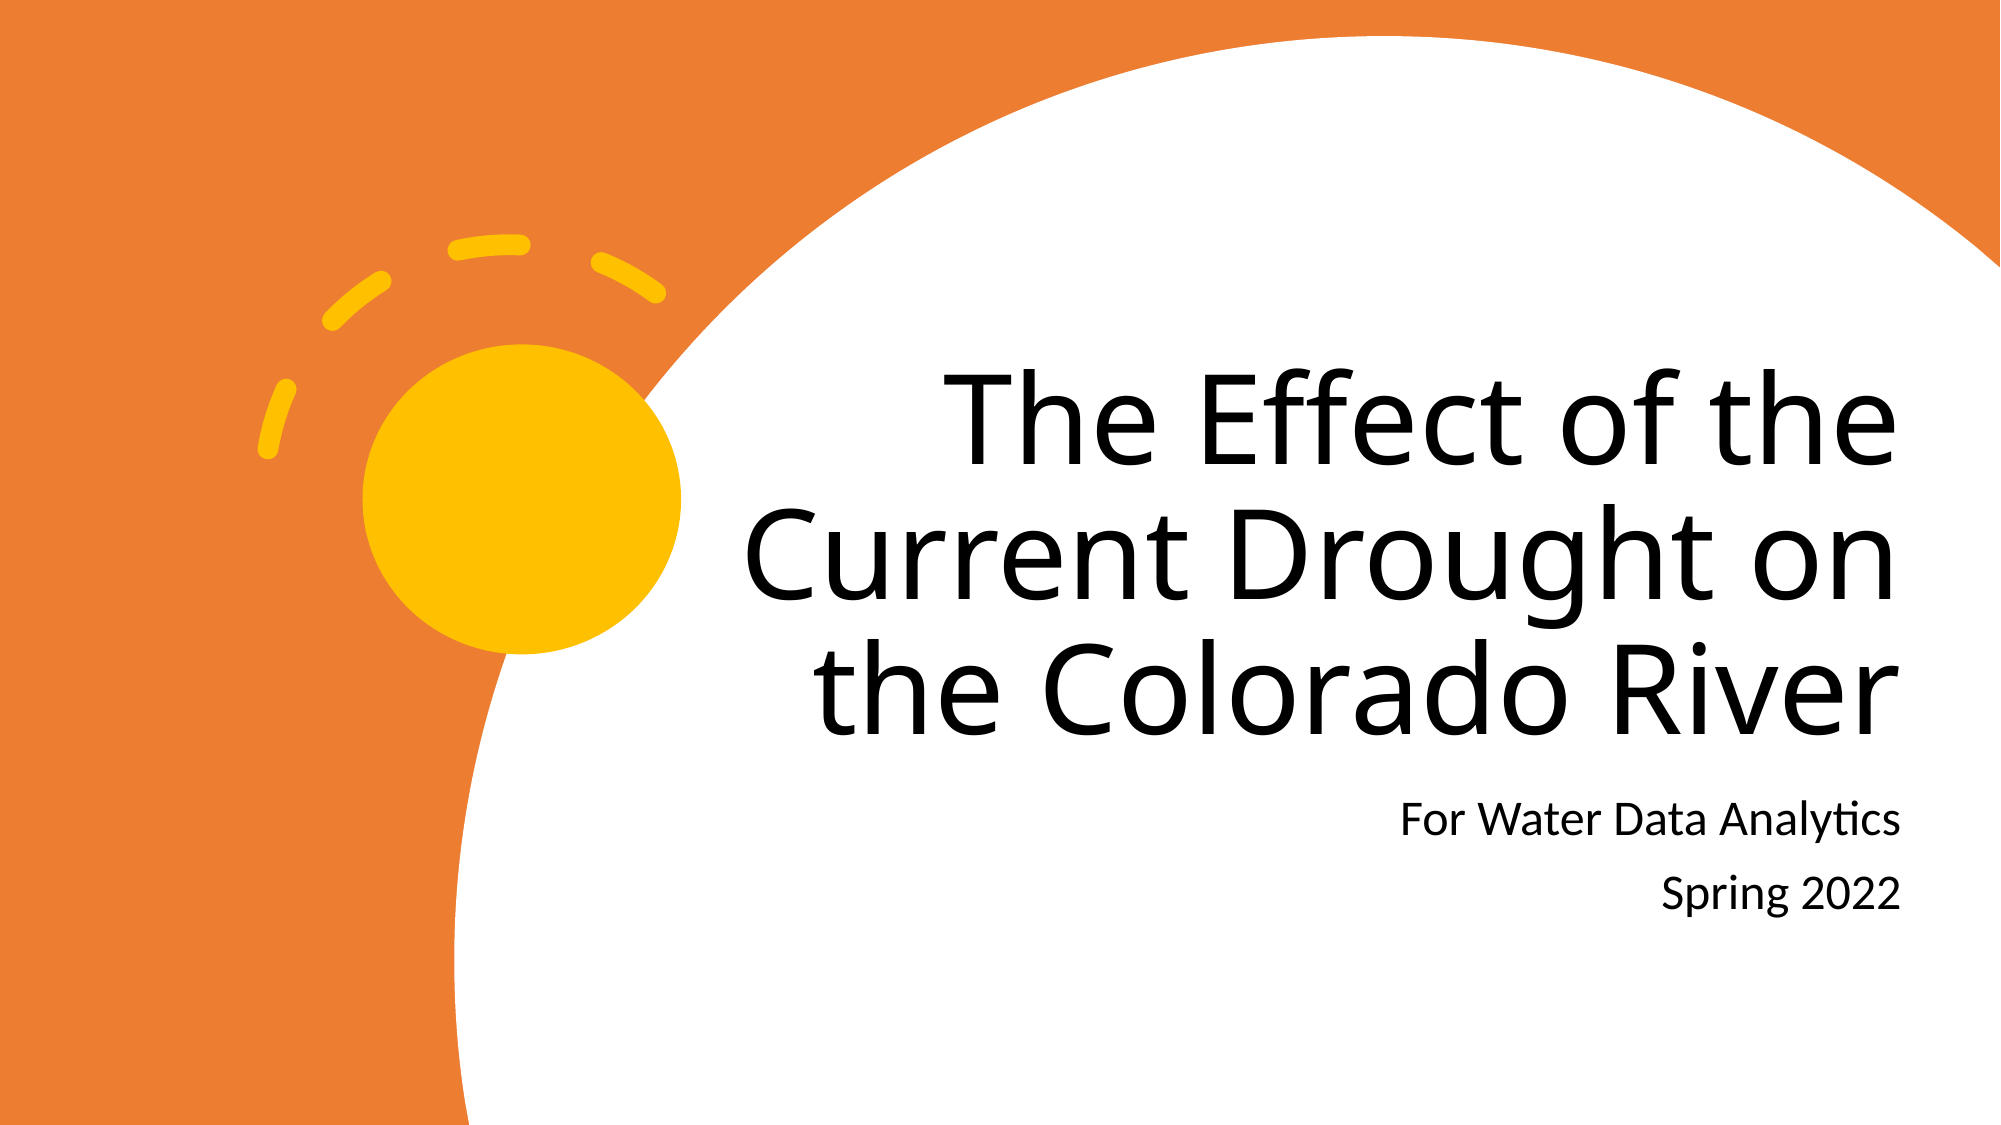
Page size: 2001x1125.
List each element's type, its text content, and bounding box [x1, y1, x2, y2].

title The Effect of the Current Drought on the Colorado River [662, 318, 1917, 770]
text_box [361, 373, 662, 656]
text_box [453, 35, 2000, 1125]
text_box [0, 0, 2000, 1125]
text_box [267, 244, 676, 490]
subtitle For Water Data Analytics Spring 2022 [662, 784, 1917, 1003]
